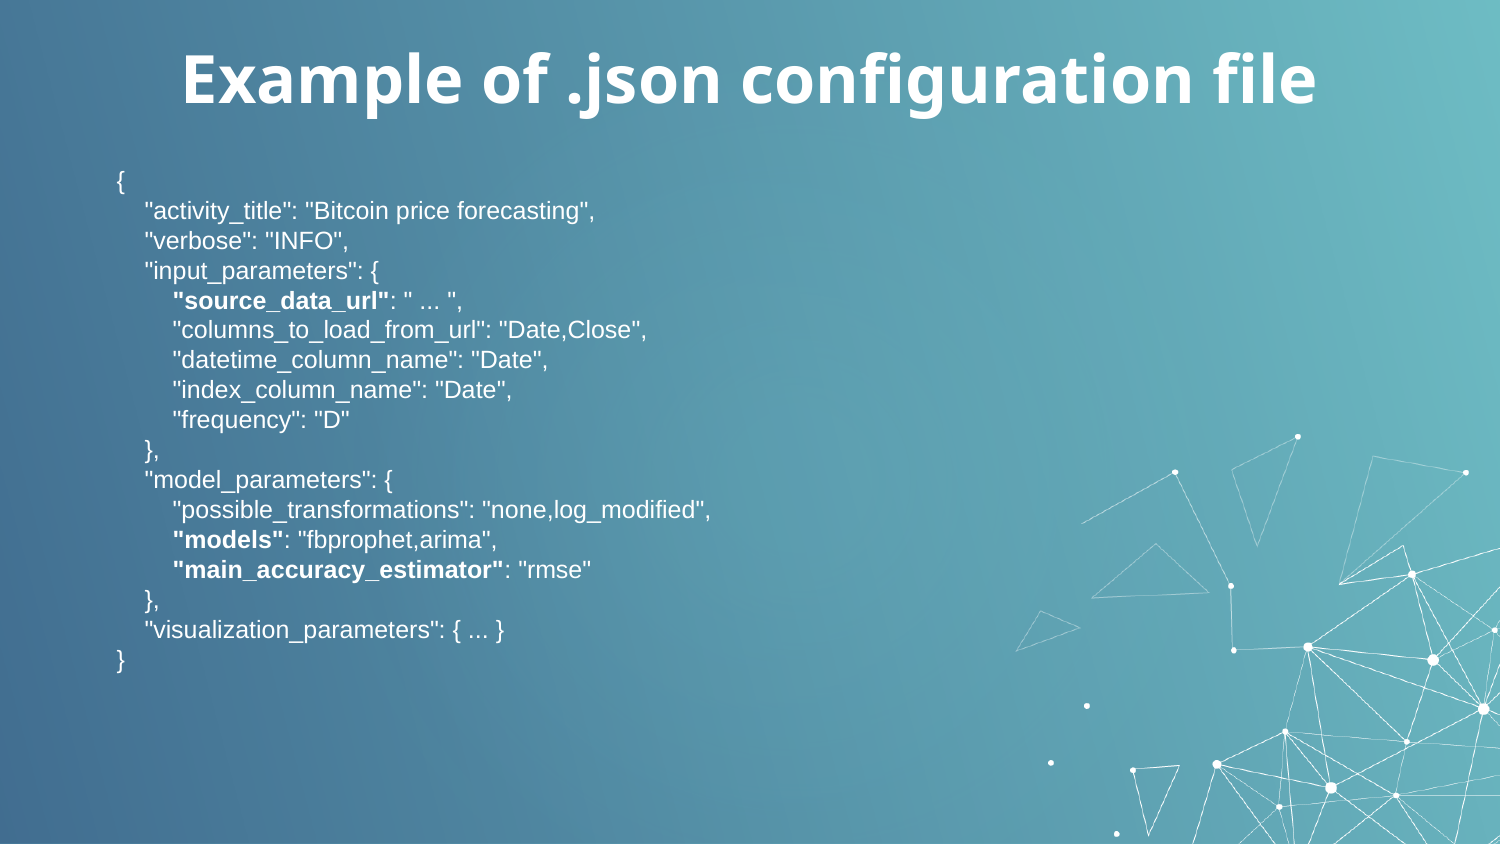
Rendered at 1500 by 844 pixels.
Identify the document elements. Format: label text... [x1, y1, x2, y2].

title Example of .json configuration file [101, 21, 1399, 127]
text_box { "activity_title": "Bitcoin price forecasting", "verbose": "INFO", "input_parameters": { "source_data_url": " ... ", "columns_to_load_from_url": "Date,Close", "datetime_column_name": "Date", "index_column_name": "Date", "frequency": "D" }, "model_parameters": { "possible_transformations": "none,log_modified", "models": "fbprophet,arima", "main_accuracy_estimator": "rmse" }, "visualization_parameters": { ... } } [101, 156, 975, 681]
picture [0, 0, 1500, 844]
